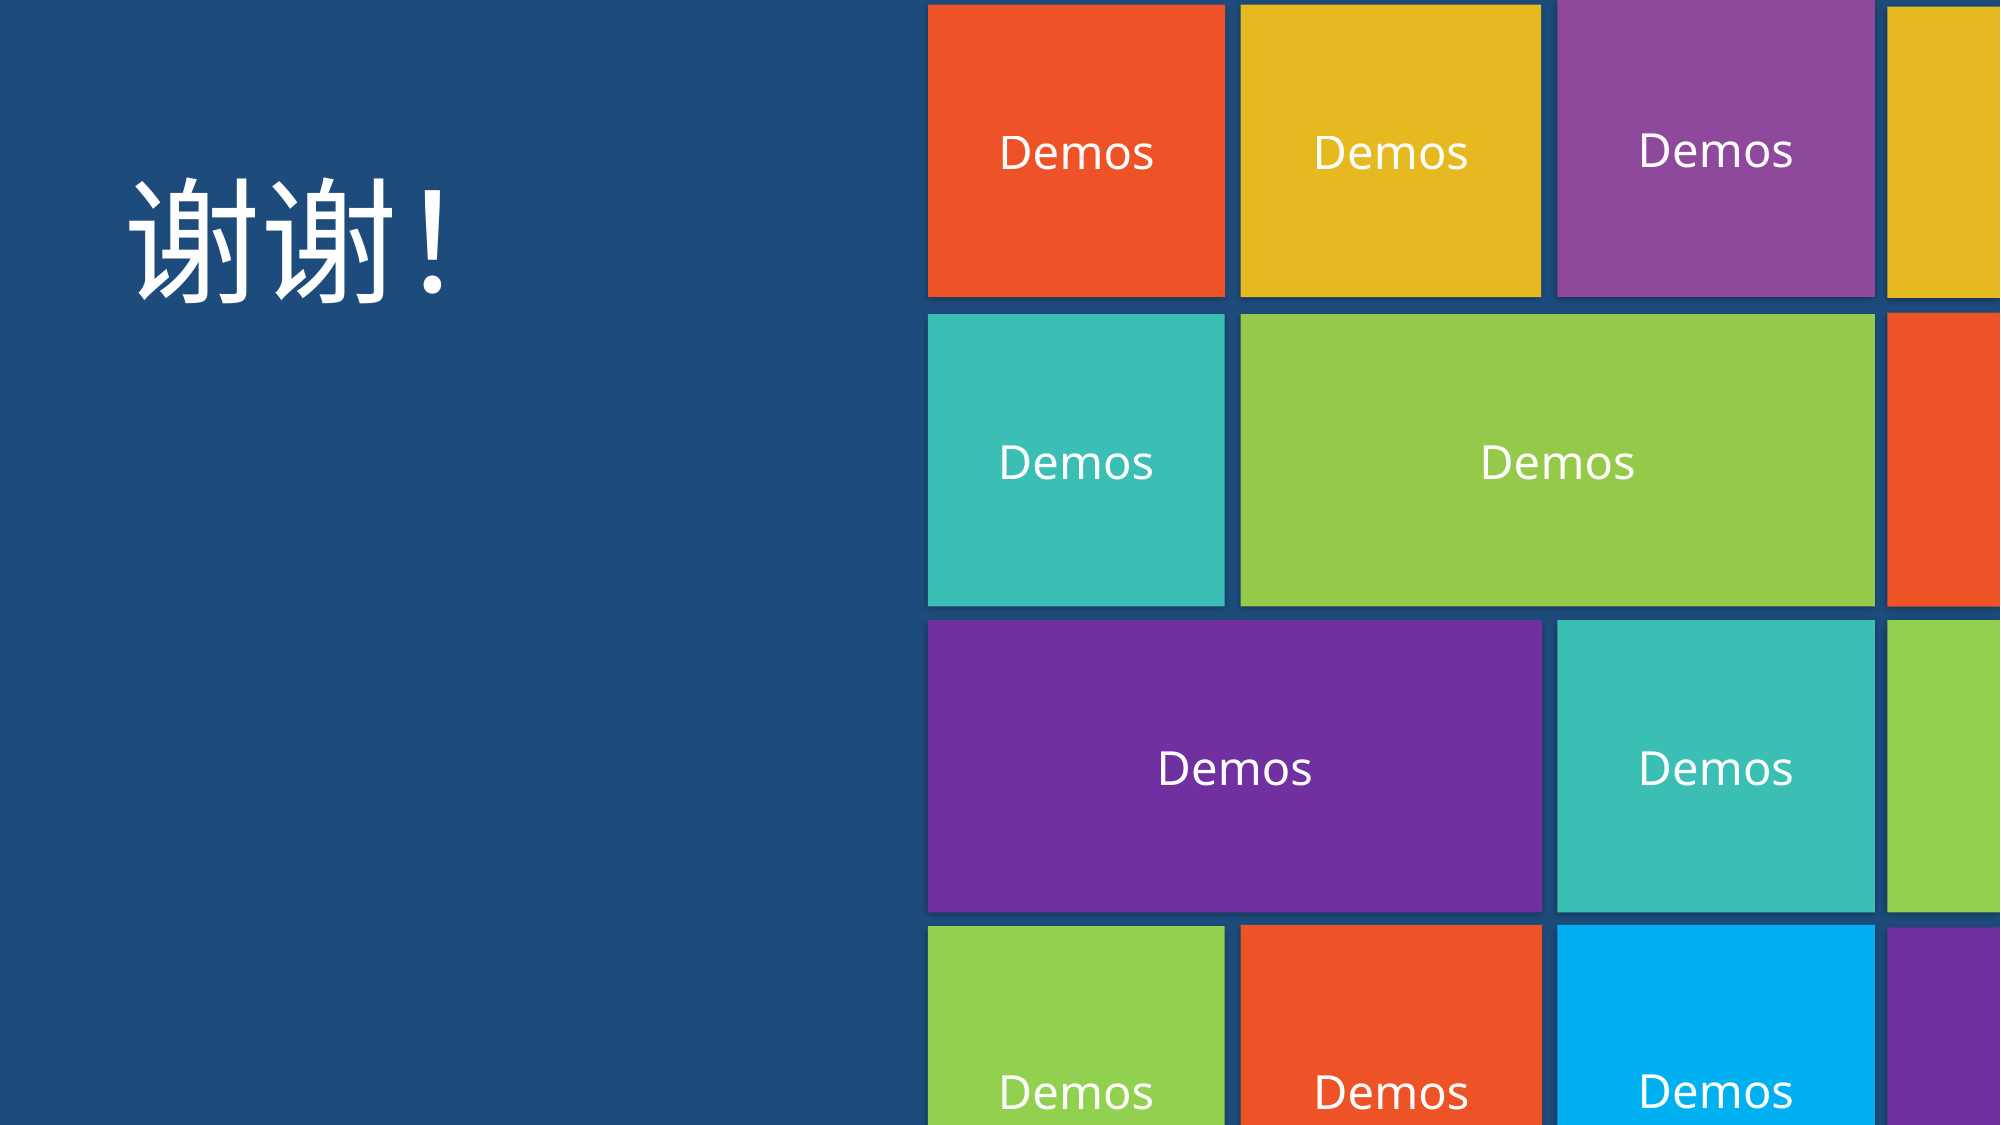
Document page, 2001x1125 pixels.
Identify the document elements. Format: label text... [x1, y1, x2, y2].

text_box [1887, 619, 2000, 913]
text_box Demos [927, 619, 1543, 913]
text_box Demos [1557, 924, 1876, 1125]
text_box Demos [1557, 619, 1876, 913]
text_box Demos [1240, 313, 1876, 607]
text_box [1887, 927, 2000, 1125]
text_box Demos [1240, 4, 1542, 298]
text_box Demos [927, 4, 1226, 298]
text_box [1887, 6, 2000, 299]
text_box 谢谢！ [108, 159, 1088, 339]
text_box Demos [927, 925, 1225, 1125]
text_box [1887, 312, 2000, 607]
text_box Demos [1240, 924, 1543, 1125]
text_box Demos [927, 313, 1225, 607]
text_box Demos [1557, 0, 1876, 298]
